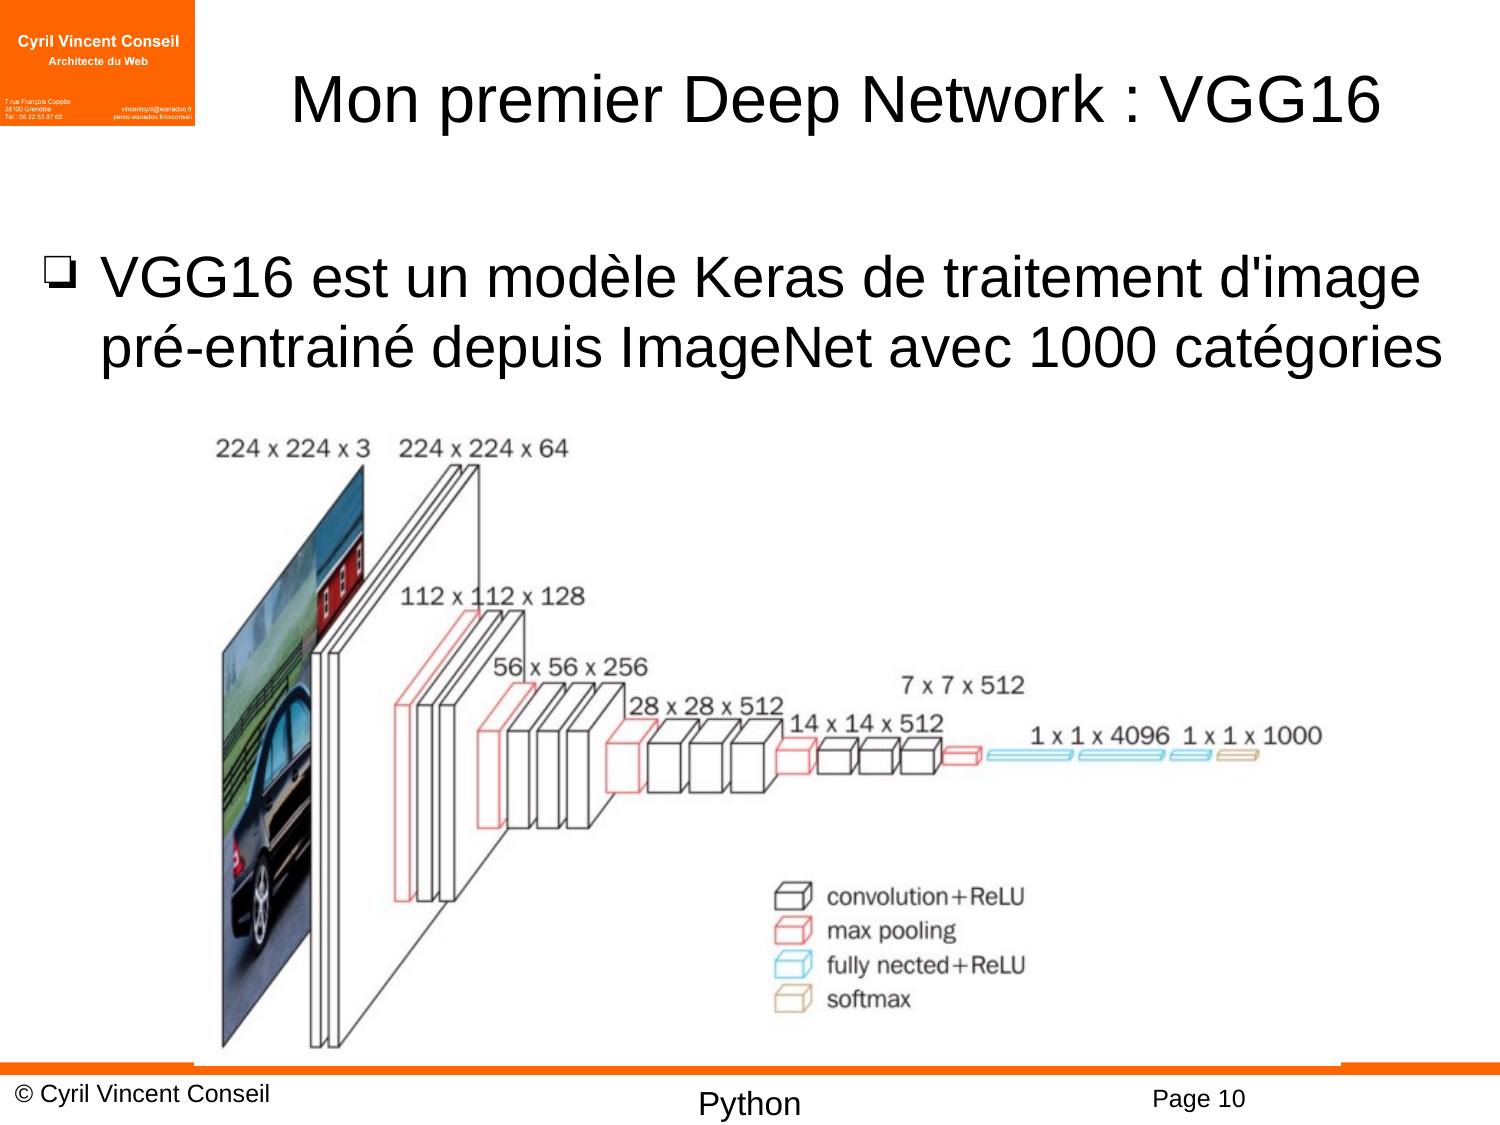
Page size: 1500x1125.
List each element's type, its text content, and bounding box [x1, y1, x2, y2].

picture [194, 413, 1341, 1066]
list VGG16 est un modèle Keras de traitement d'image pré-entrainé depuis ImageNet avec 1000 catégories [29, 231, 1468, 1059]
title Mon premier Deep Network : VGG16 [194, 2, 1480, 190]
picture [0, 0, 195, 126]
